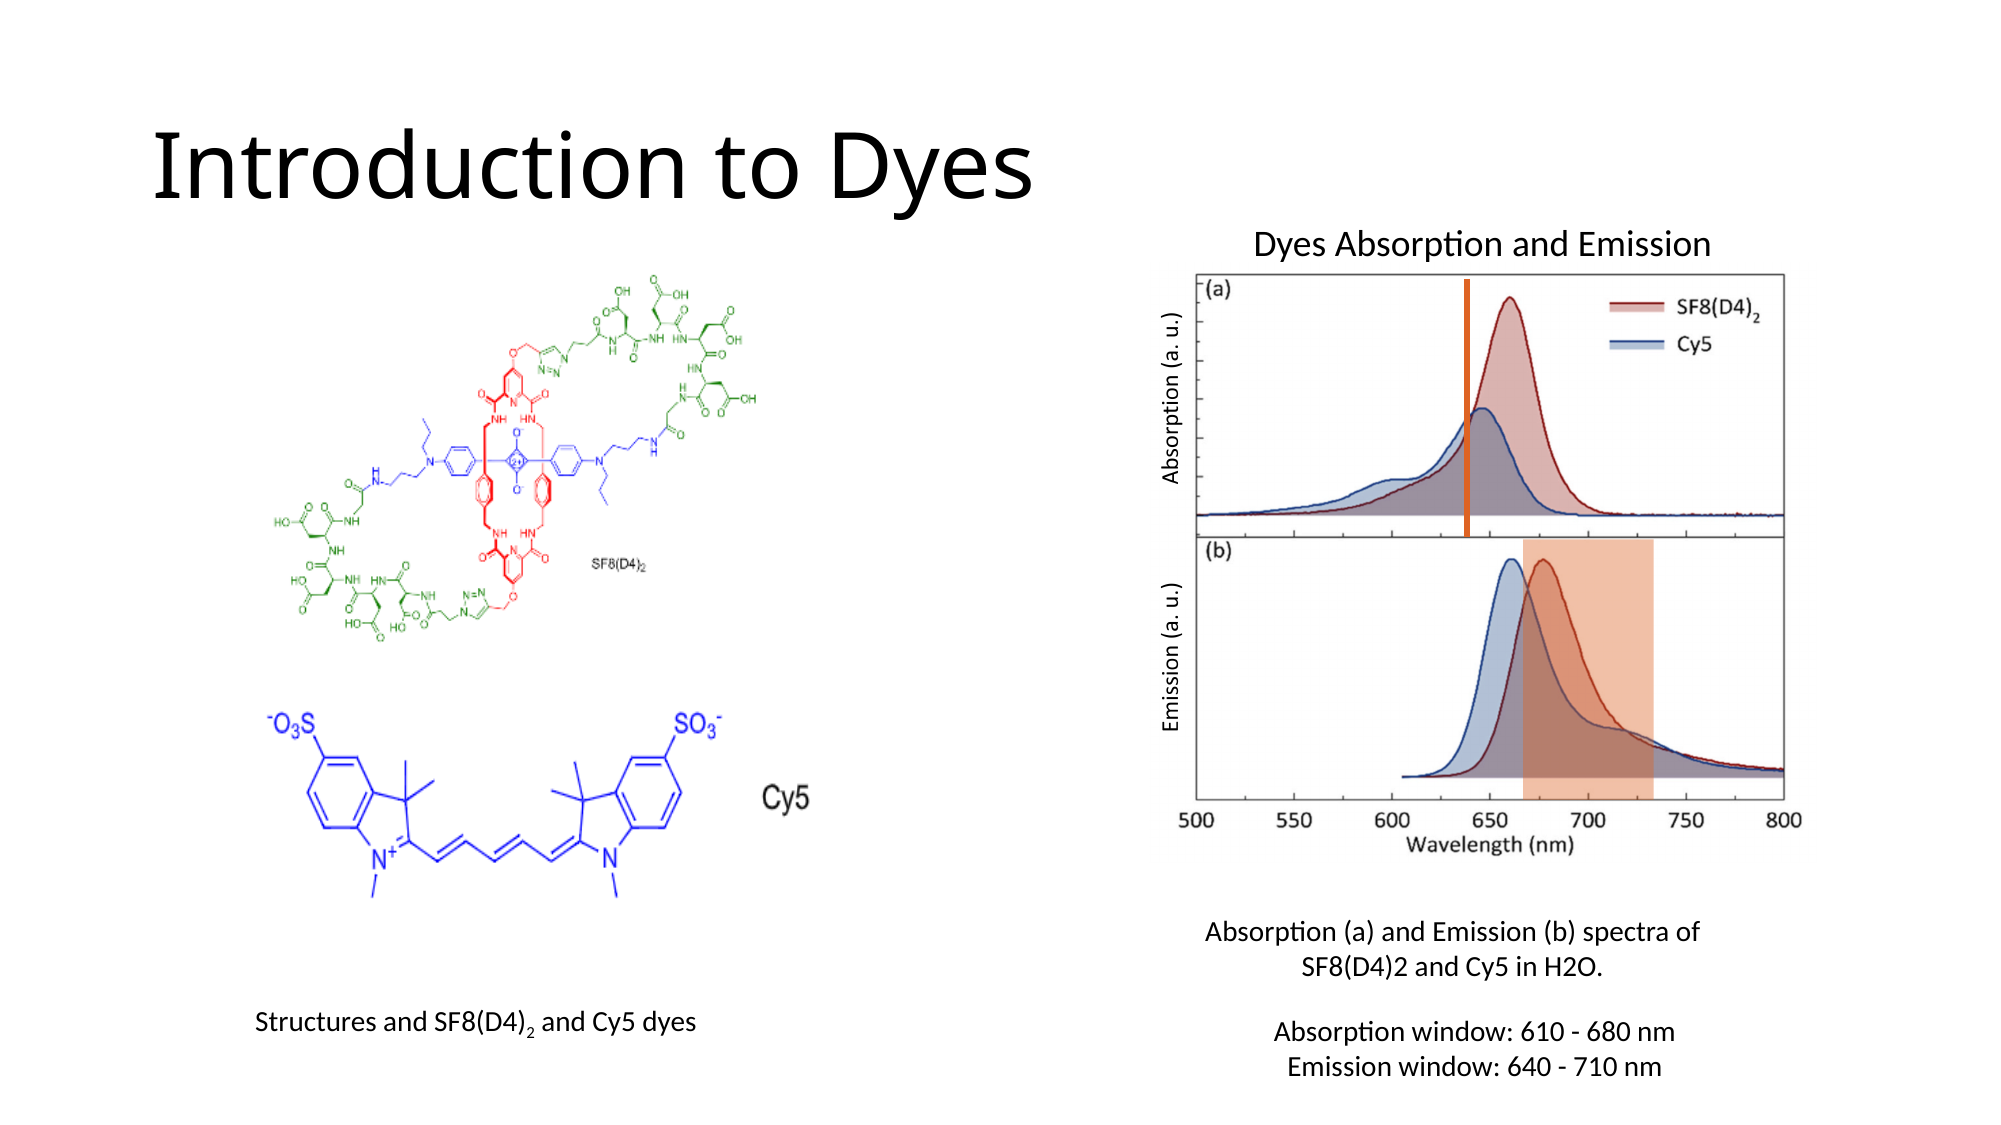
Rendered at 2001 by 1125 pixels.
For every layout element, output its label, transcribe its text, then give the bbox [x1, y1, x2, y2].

text_box Absorption (a) and Emission (b) spectra of SF8(D4)2 and Cy5 in H2O. [1181, 904, 1725, 990]
picture [1149, 261, 1817, 863]
text_box Absorption window: 610 - 680 nm Emission window: 640 - 710 nm [1203, 1004, 1747, 1090]
title Introduction to Dyes [137, 59, 1987, 278]
text_box Structures and SF8(D4)2 and Cy5 dyes [204, 994, 748, 1050]
text_box Dyes Absorption and Emission [1211, 211, 1755, 261]
picture [259, 261, 764, 652]
picture [259, 685, 826, 915]
